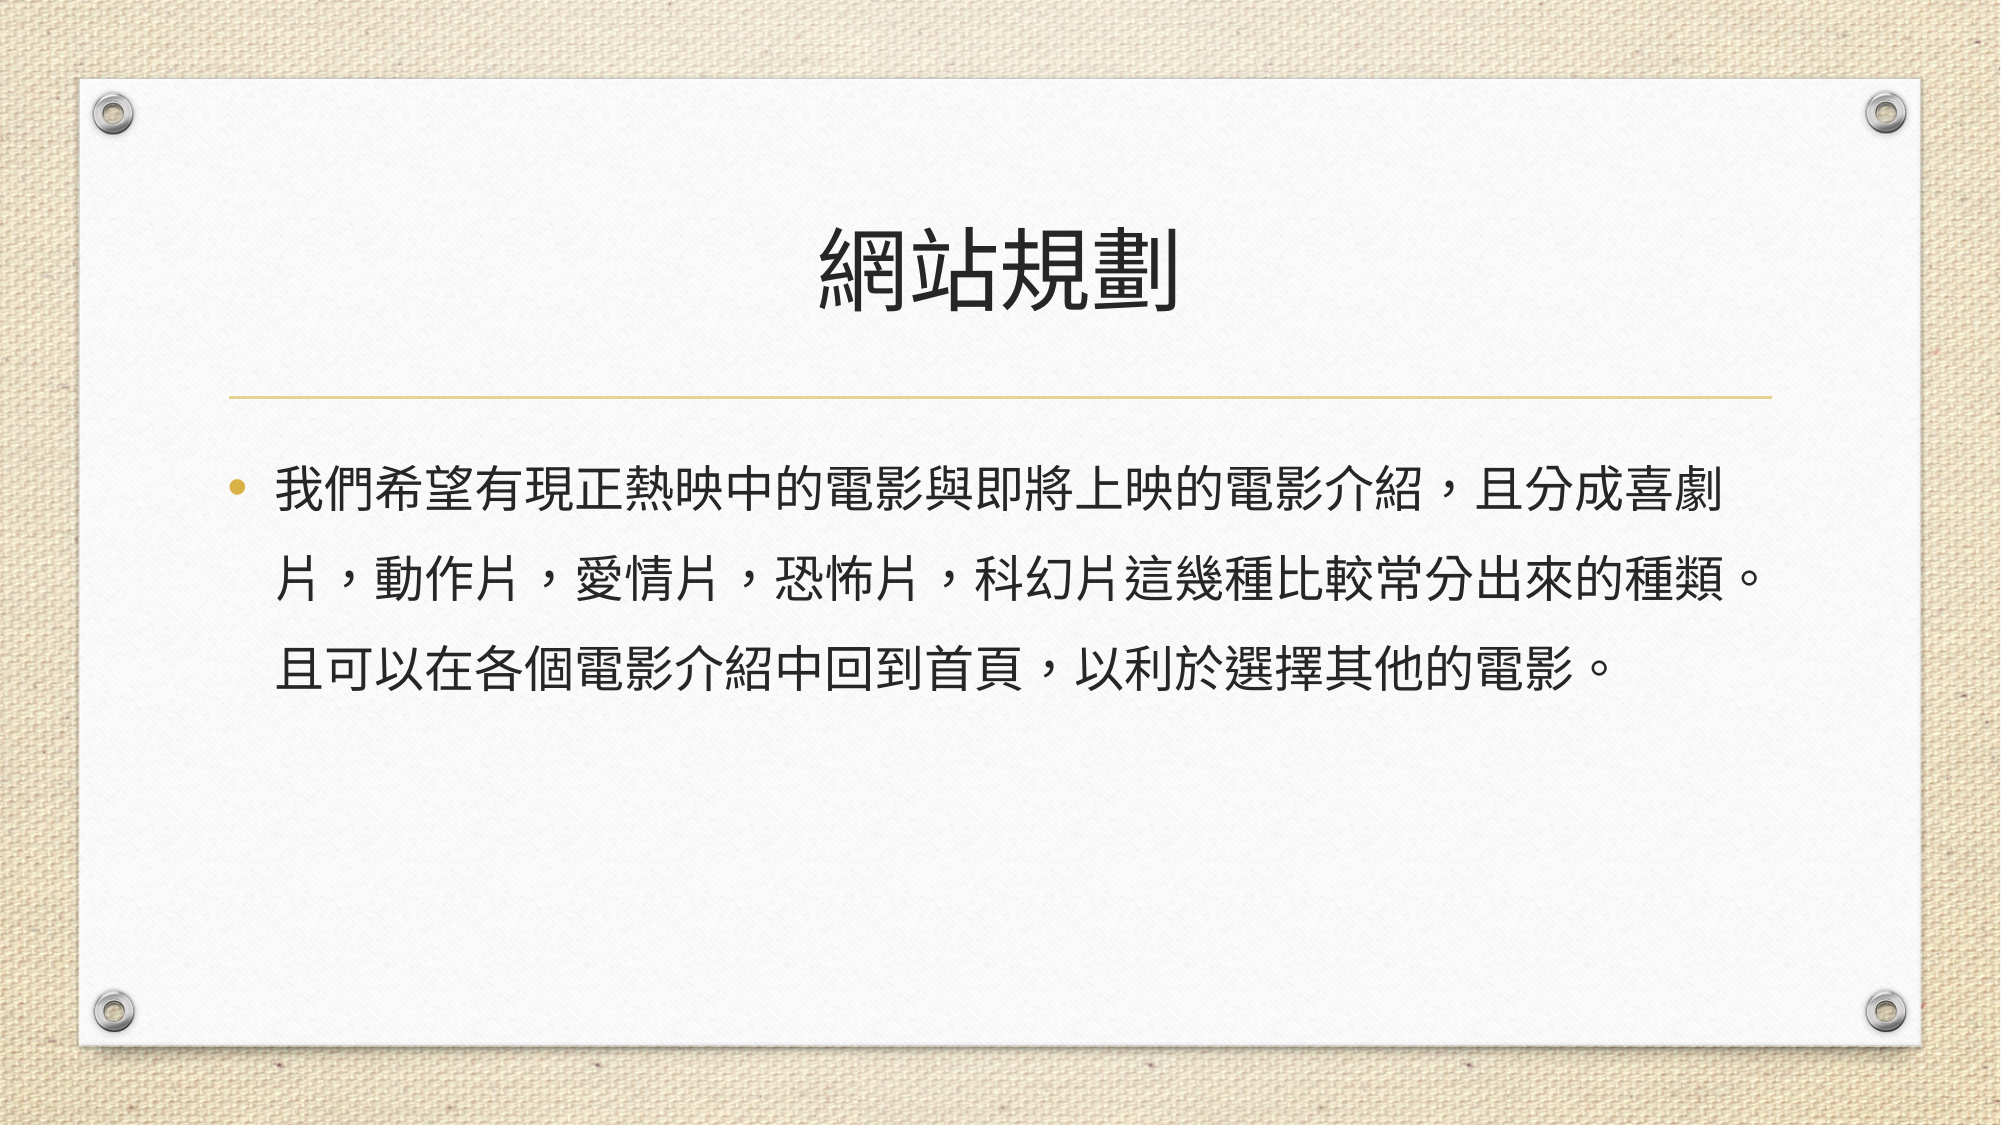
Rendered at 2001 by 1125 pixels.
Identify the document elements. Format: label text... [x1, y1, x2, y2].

title 網站規劃 [212, 161, 1788, 375]
list 我們希望有現正熱映中的電影與即將上映的電影介紹，且分成喜劇片，動作片，愛情片，恐怖片，科幻片這幾種比較常分出來的種類。且可以在各個電影介紹中回到首頁，以利於選擇其他的電影。 [212, 419, 1788, 964]
picture [0, 0, 2001, 1125]
